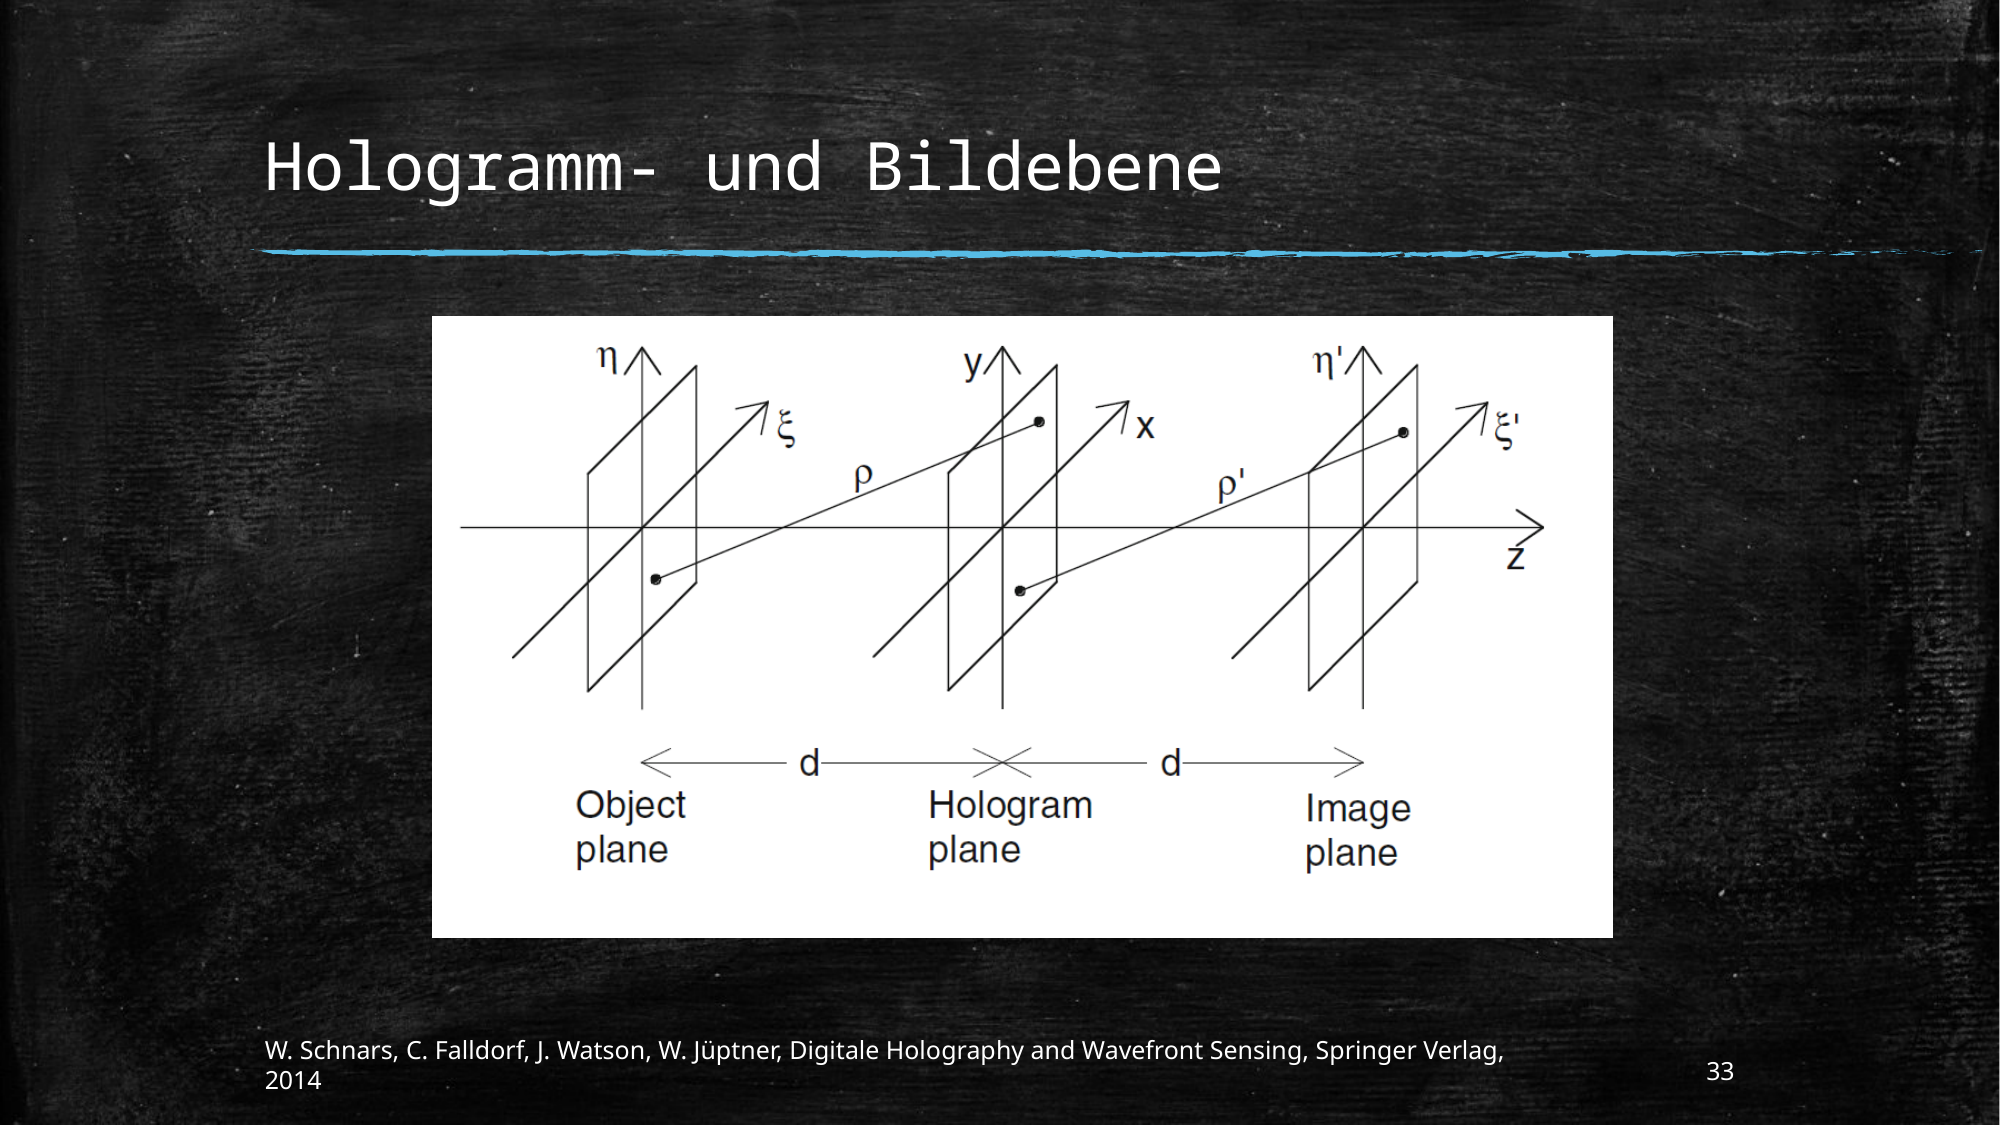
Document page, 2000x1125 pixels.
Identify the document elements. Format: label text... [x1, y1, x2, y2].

footer W. Schnars, C. Falldorf, J. Watson, W. Jüptner, Digitale Holography and Wavefront Sensing, Springer Verlag, 2014 [249, 1057, 1544, 1103]
picture [432, 316, 1613, 939]
slide_number 33 [1562, 1050, 1750, 1096]
title Hologramm- und Bildebene [249, 45, 1750, 213]
